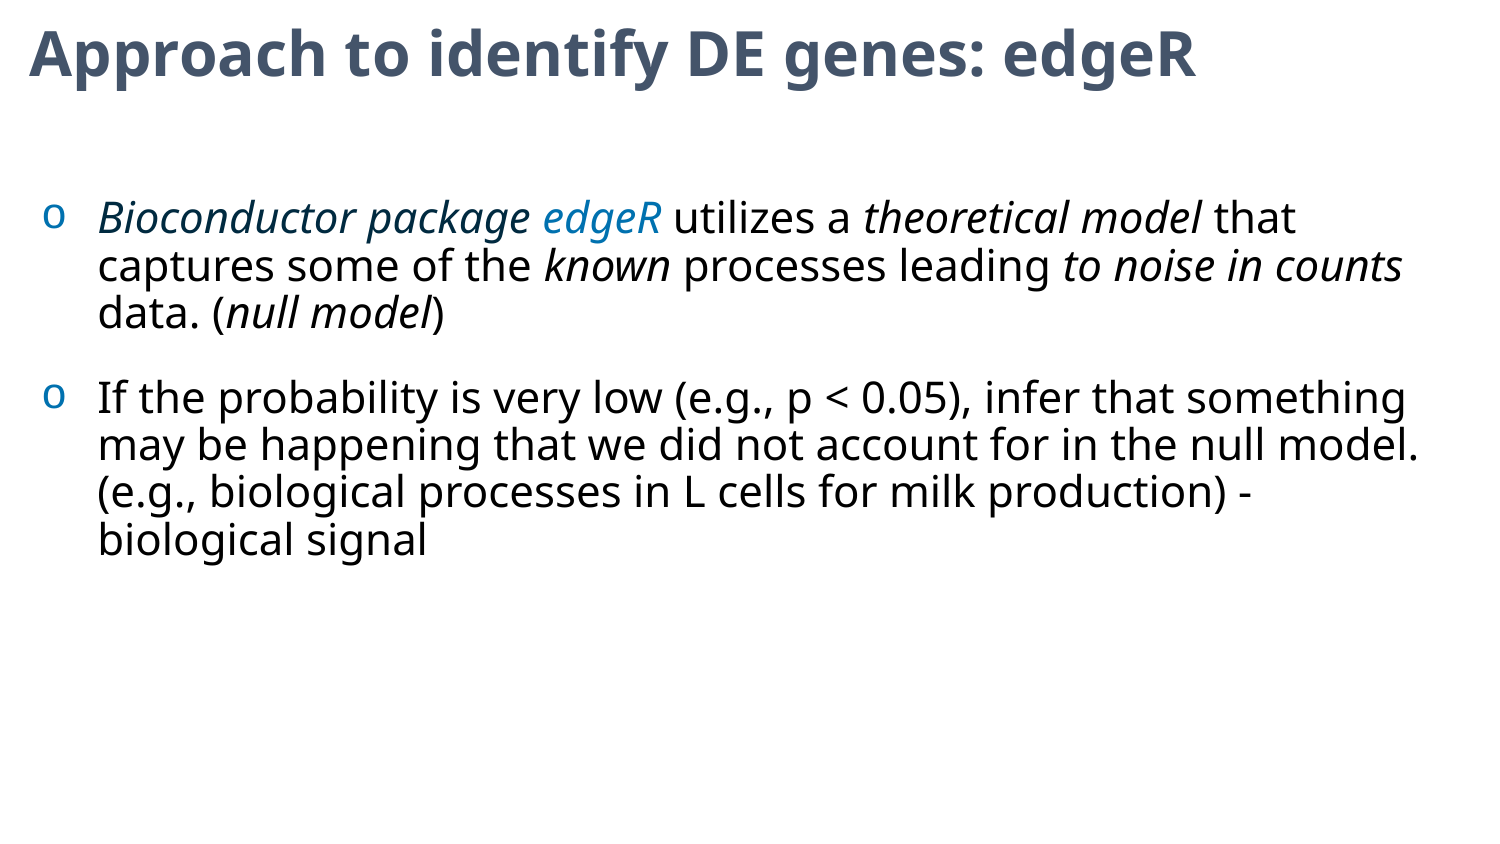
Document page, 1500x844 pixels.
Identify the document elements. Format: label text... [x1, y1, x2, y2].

text_box Bioconductor package edgeR utilizes a theoretical model that captures some of the known processes leading to noise in counts data. (null model) If the probability is very low (e.g., p < 0.05), infer that something may be happening that we did not account for in the null model. (e.g., biological processes in L cells for milk production) - biological signal [29, 190, 1471, 778]
text_box Approach to identify DE genes: edgeR [29, 22, 1500, 144]
